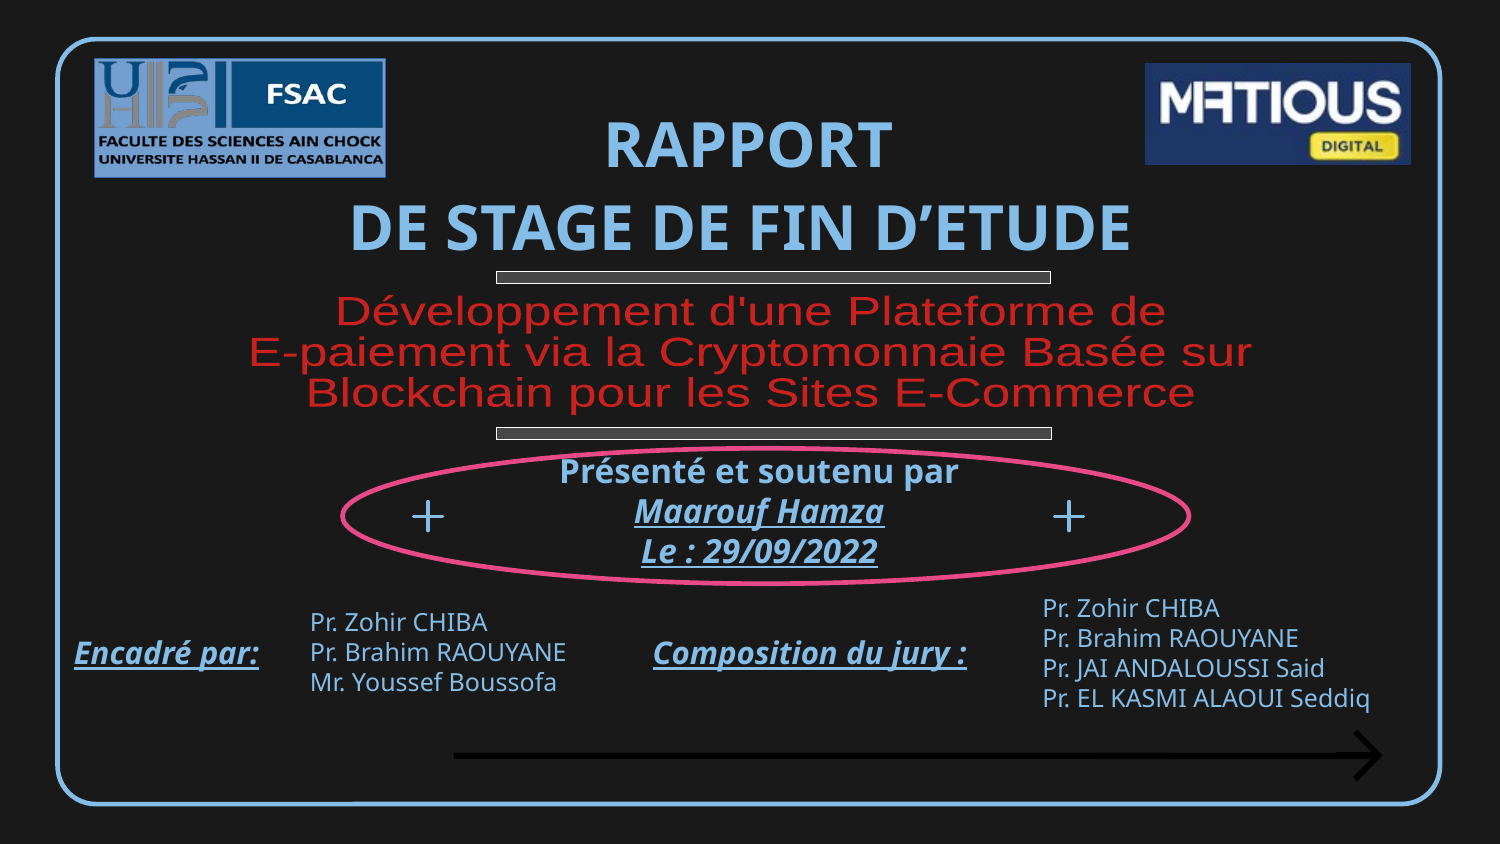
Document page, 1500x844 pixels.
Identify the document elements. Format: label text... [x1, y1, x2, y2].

picture [1145, 63, 1411, 166]
text_box Encadré par: [59, 625, 378, 684]
text_box RAPPORT DE STAGE DE FIN D’ETUDE [209, 110, 1289, 272]
text_box Présenté et soutenu par Maarouf Hamza Le : 29/09/2022 [448, 435, 1070, 499]
picture [94, 58, 386, 166]
text_box [342, 468, 1190, 584]
text_box Composition du jury : [637, 625, 1052, 684]
text_box [496, 271, 1051, 284]
text_box [496, 427, 1052, 440]
text_box Pr. Zohir CHIBA Pr. Brahim RAOUYANE Mr. Youssef Boussofa [295, 559, 626, 744]
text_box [453, 729, 1383, 782]
text_box Pr. Zohir CHIBA Pr. Brahim RAOUYANE Pr. JAI ANDALOUSSI Said Pr. EL KASMI ALAOUI Seddiq [1027, 560, 1430, 744]
text_box [94, 172, 386, 178]
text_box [413, 501, 1084, 531]
